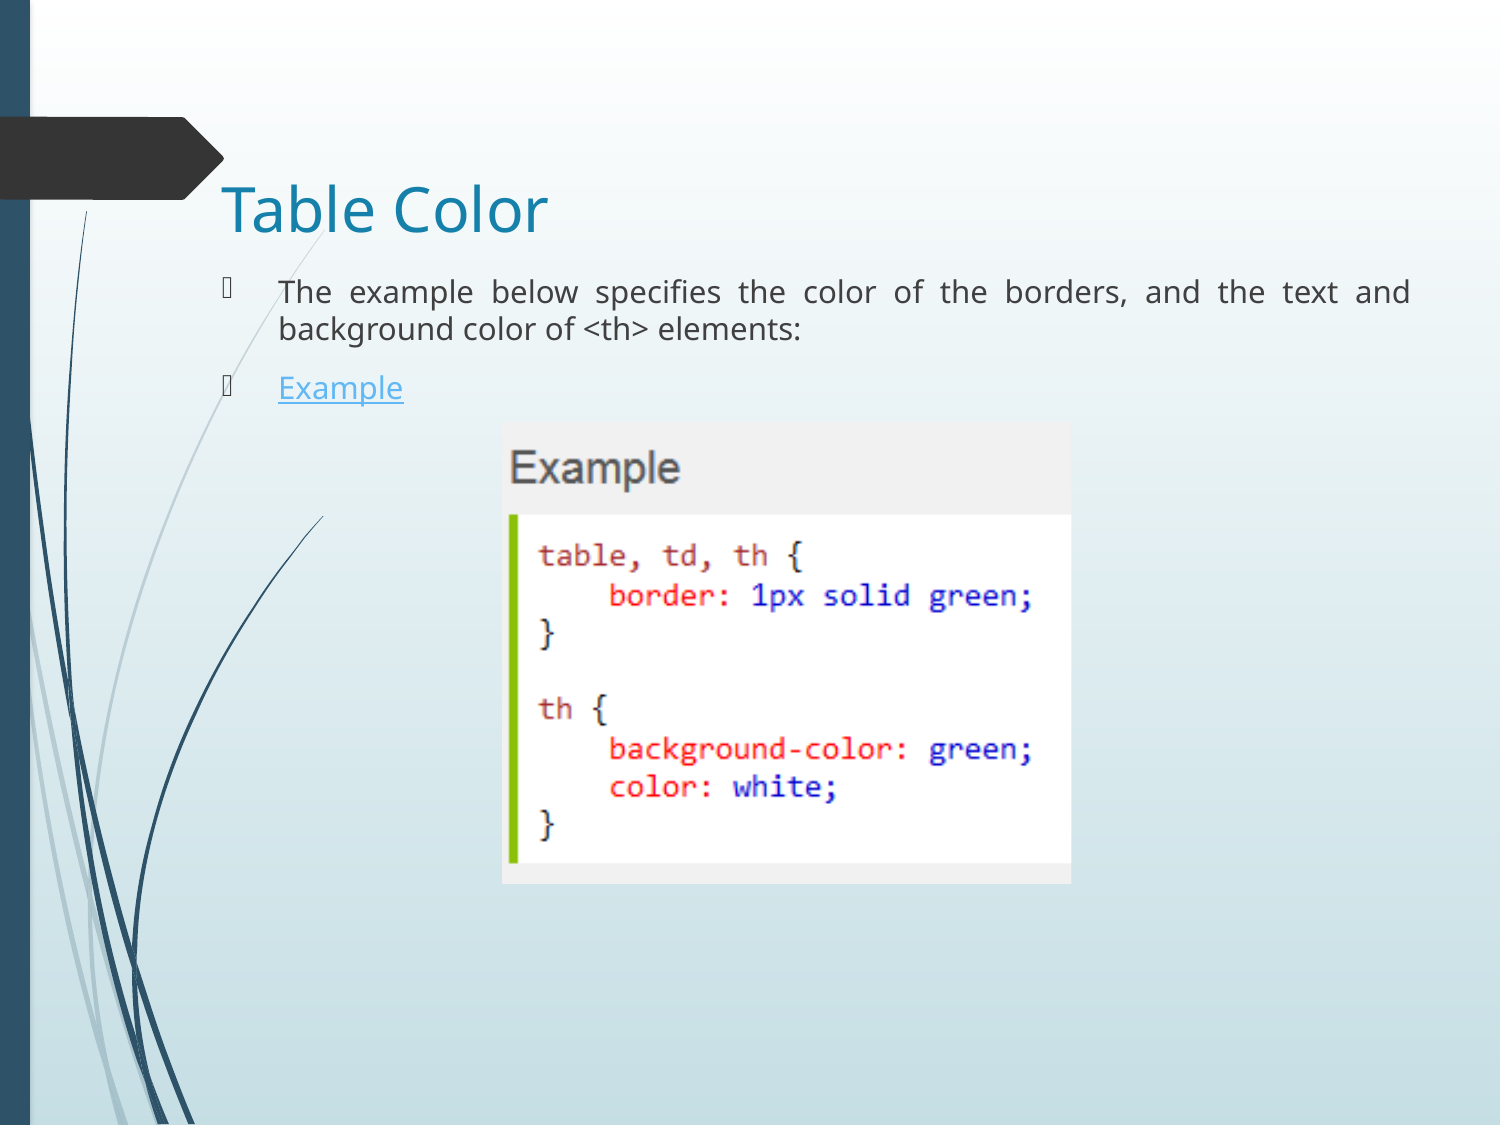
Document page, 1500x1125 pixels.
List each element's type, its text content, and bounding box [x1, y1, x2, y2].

title Table Color [206, 162, 1428, 264]
list The example below specifies the color of the borders, and the text and background color of <th> elements: Example [206, 264, 1428, 965]
picture [501, 422, 1072, 885]
